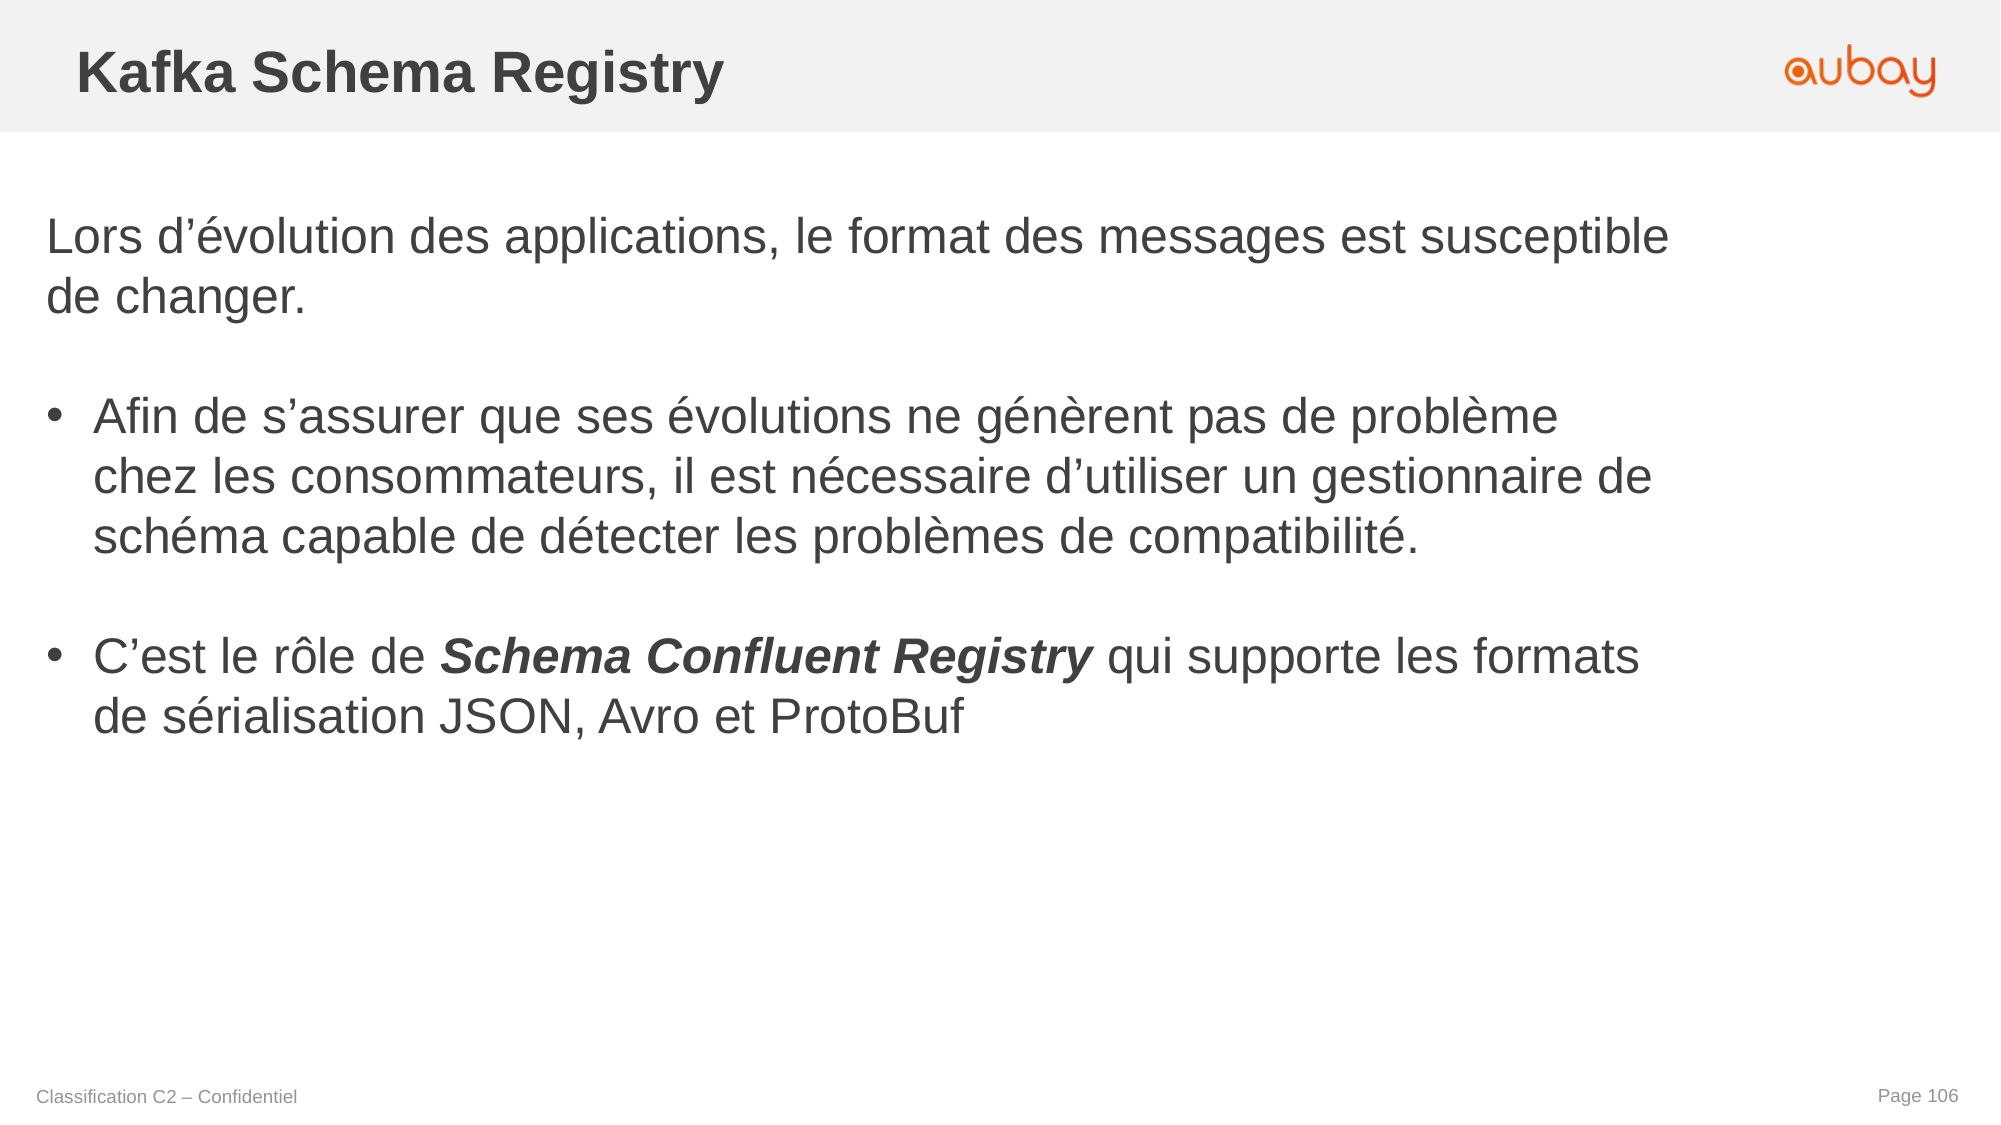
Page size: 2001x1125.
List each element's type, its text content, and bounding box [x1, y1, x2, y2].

picture [1781, 26, 1939, 116]
list Kafka Schema Registry [61, 33, 1720, 115]
text_box Lors d’évolution des applications, le format des messages est susceptible de changer. Afin de s’assurer que ses évolutions ne génèrent pas de problème chez les consommateurs, il est nécessaire d’utiliser un gestionnaire de schéma capable de détecter les problèmes de compatibilité. C’est le rôle de Schema Confluent Registry qui supporte les formats de sérialisation JSON, Avro et ProtoBuf [31, 151, 1689, 1125]
